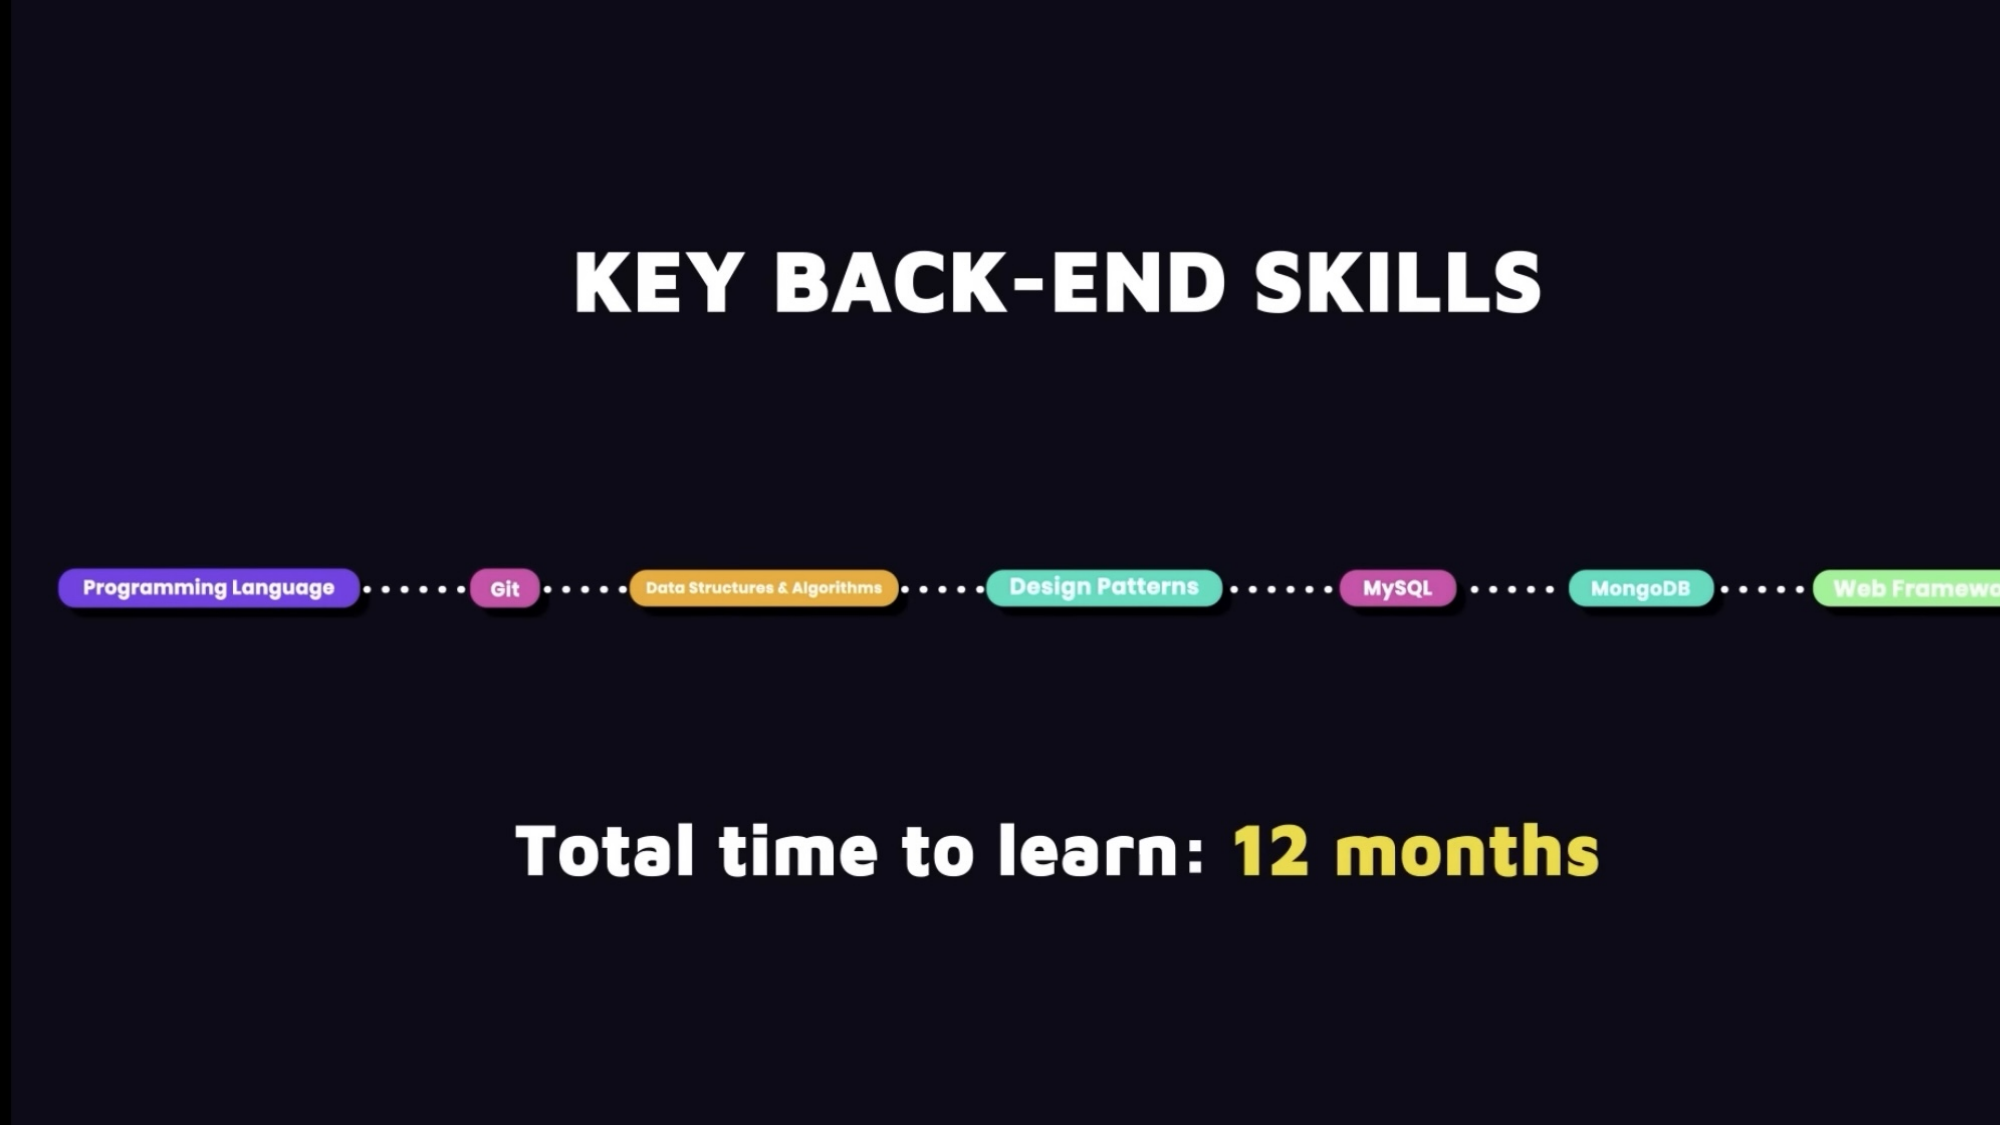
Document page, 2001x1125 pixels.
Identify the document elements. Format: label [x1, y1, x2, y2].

list [0, 0, 2000, 1125]
